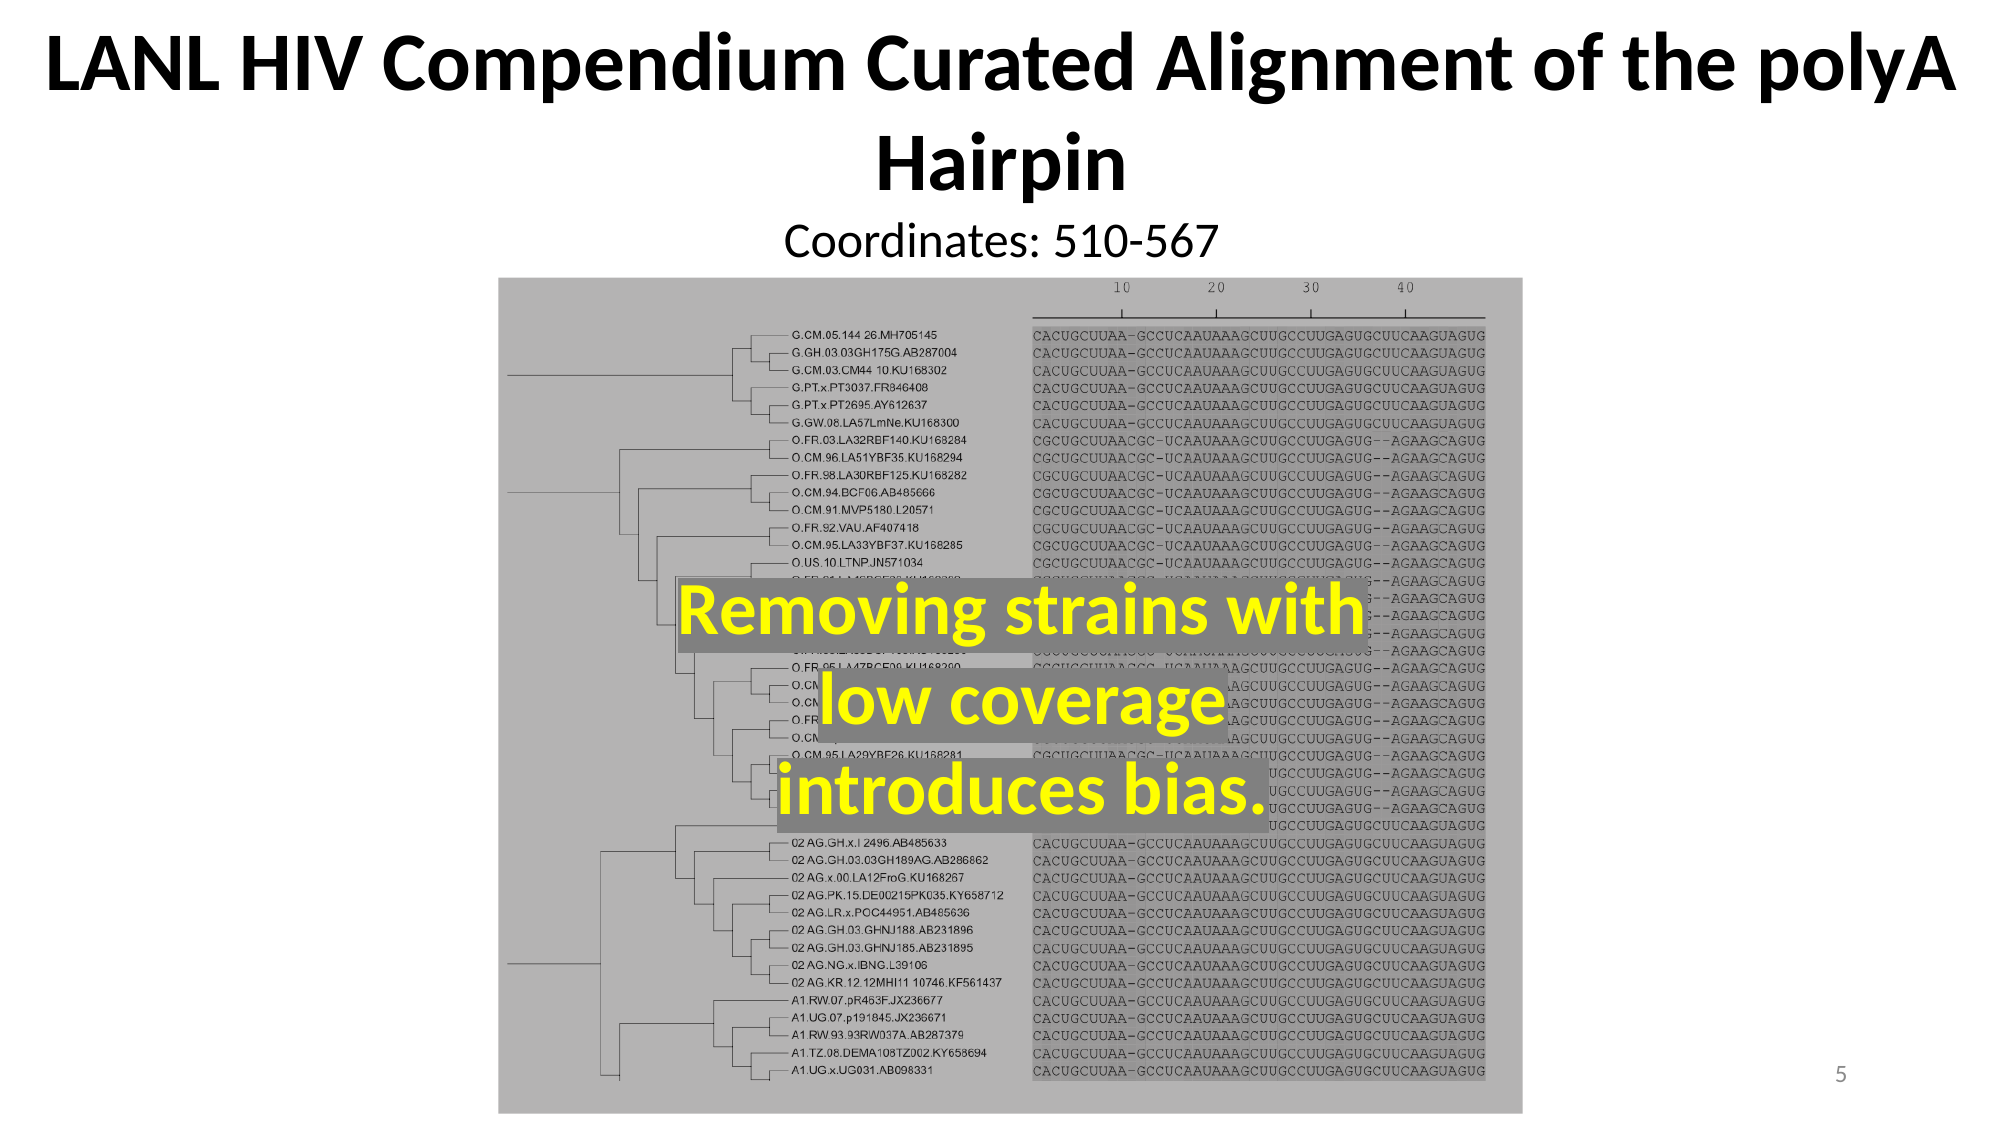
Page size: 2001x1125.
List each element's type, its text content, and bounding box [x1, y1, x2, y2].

text_box [497, 277, 1524, 1115]
slide_number 5 [1412, 1042, 1863, 1103]
picture [507, 277, 1493, 1081]
text_box LANL HIV Compendium Curated Alignment of the polyA Hairpin Coordinates: 510-567 [0, 0, 2000, 275]
